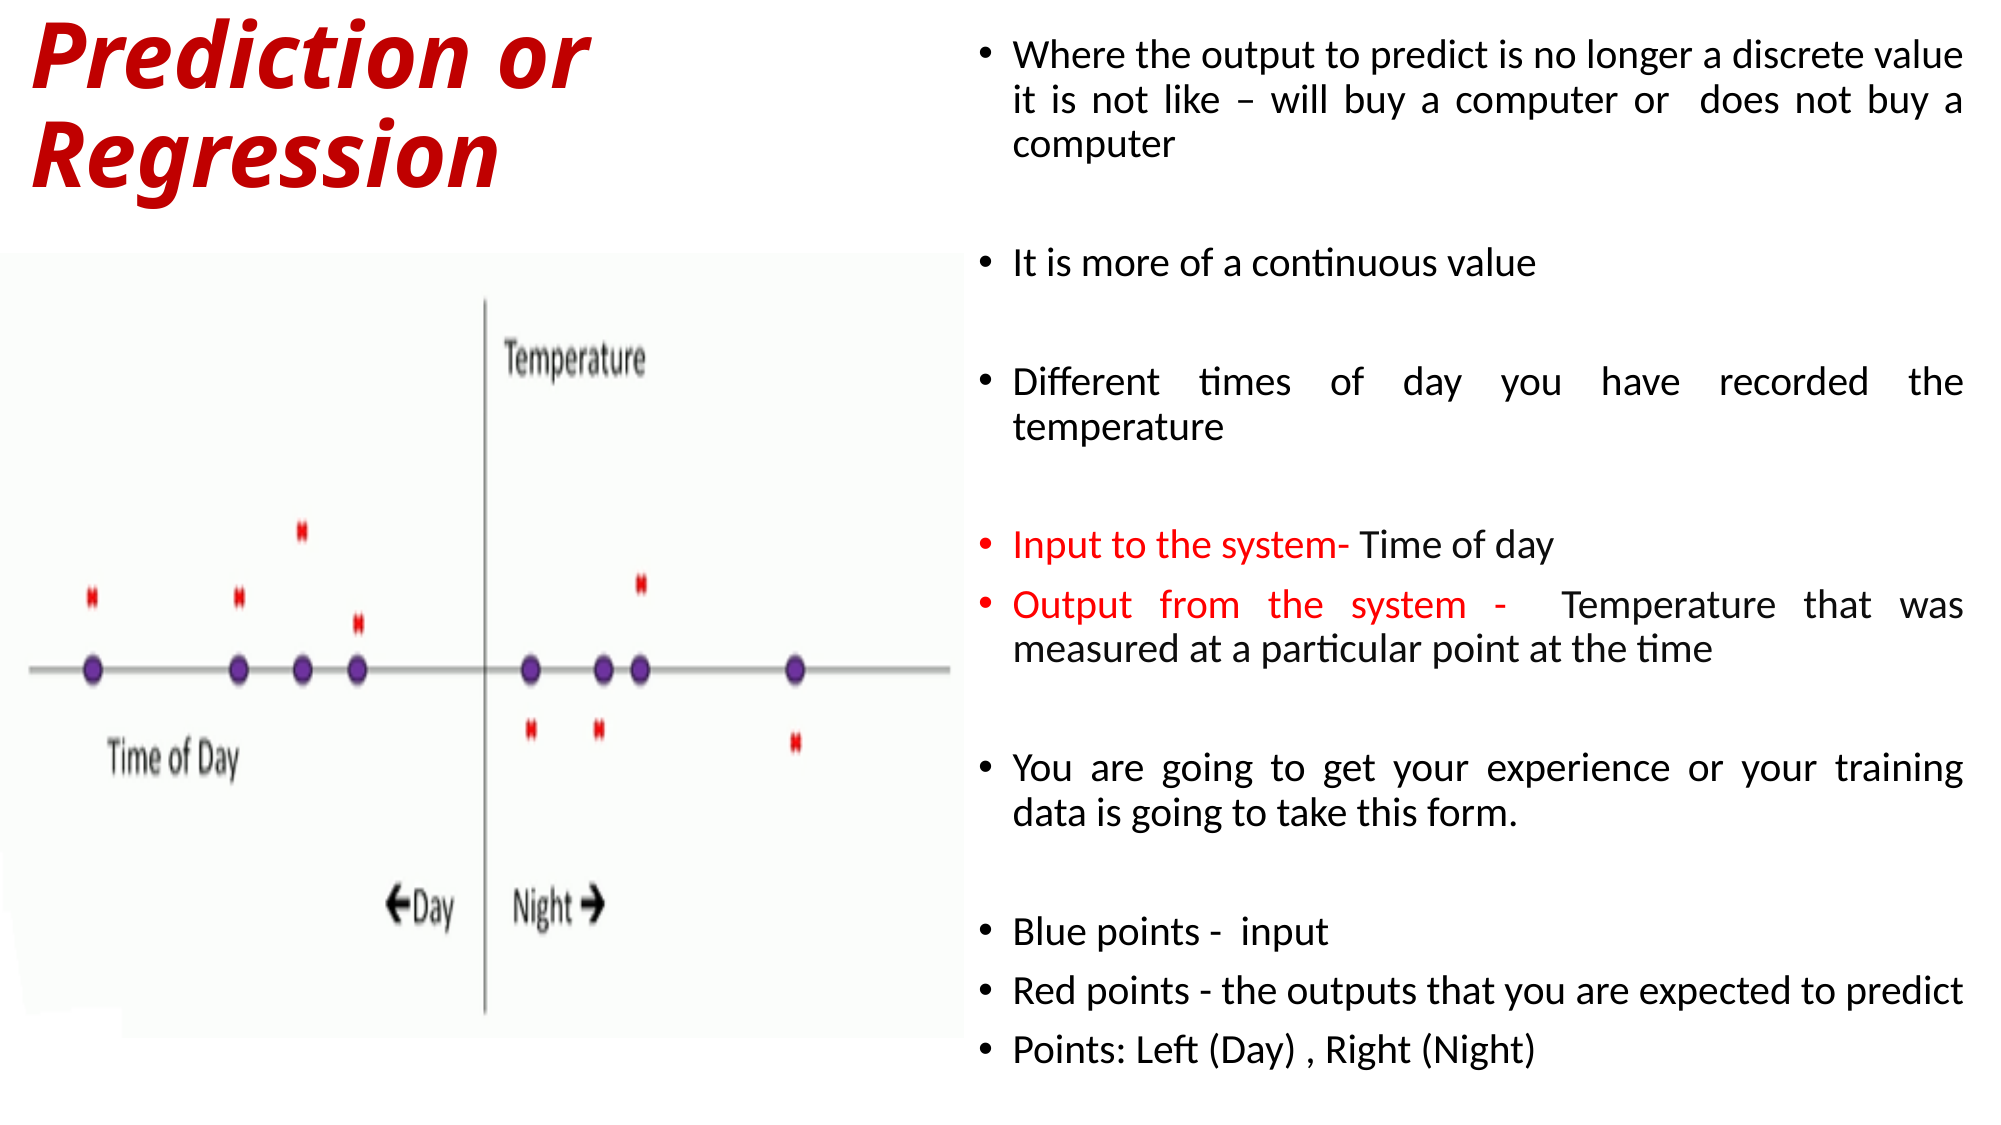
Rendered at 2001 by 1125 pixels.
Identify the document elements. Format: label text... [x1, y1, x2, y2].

picture [0, 253, 964, 1038]
list Where the output to predict is no longer a discrete value it is not like – will buy a computer or does not buy a computer It is more of a continuous value Different times of day you have recorded the temperature Input to the system- Time of day Output from the system - Temperature that was measured at a particular point at the time You are going to get your experience or your training data is going to take this form. Blue points - input Red points - the outputs that you are expected to predict Points: Left (Day) , Right (Night) [963, 25, 1980, 1125]
title Prediction or Regression [14, 0, 824, 218]
